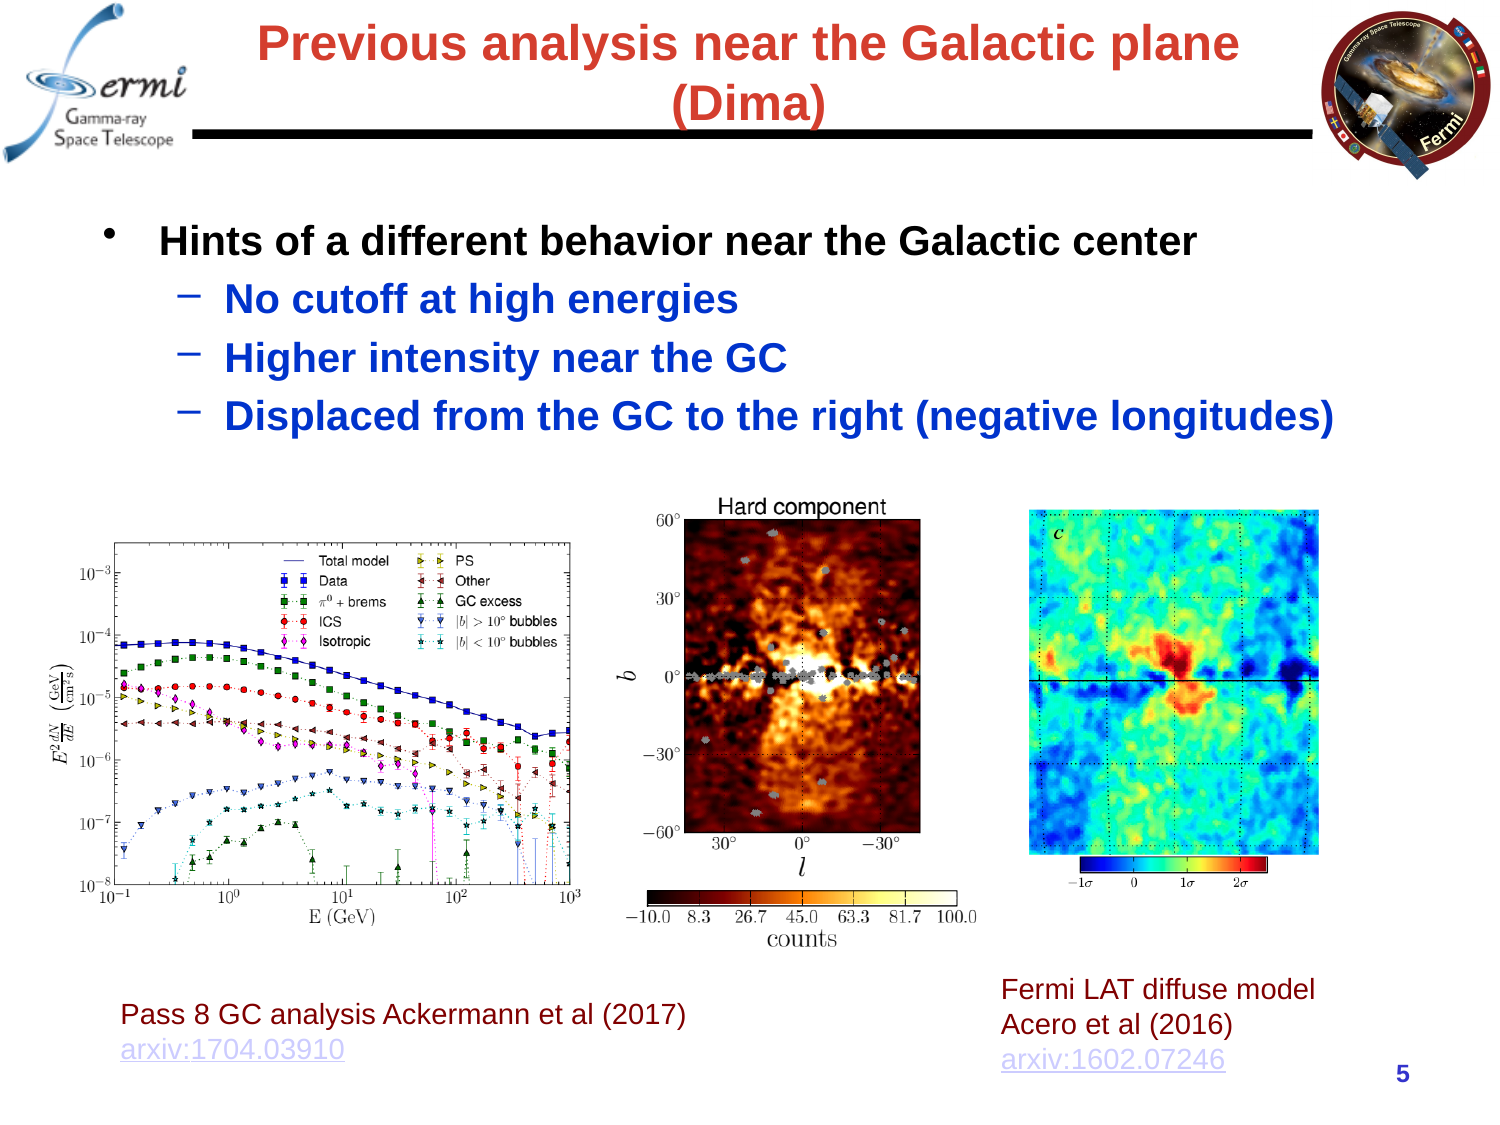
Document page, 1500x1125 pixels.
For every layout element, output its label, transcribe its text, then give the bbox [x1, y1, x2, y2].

picture [1312, 0, 1500, 186]
picture [1021, 503, 1330, 893]
list Hints of a different behavior near the Galactic center No cutoff at high energies Higher intensity near the GC Displaced from the GC to the right (negative longitudes) [102, 206, 1414, 1031]
picture [608, 470, 986, 964]
title Previous analysis near the Galactic plane (Dima) [185, 16, 1313, 125]
text_box Fermi LAT diffuse model Acero et al (2016) arxiv:1602.07246 [986, 962, 1351, 1125]
picture [0, 0, 189, 167]
picture [29, 499, 597, 926]
slide_number 4 [1351, 1042, 1425, 1103]
text_box Pass 8 GC analysis Ackermann et al (2017) arxiv:1704.03910 [105, 987, 756, 1073]
